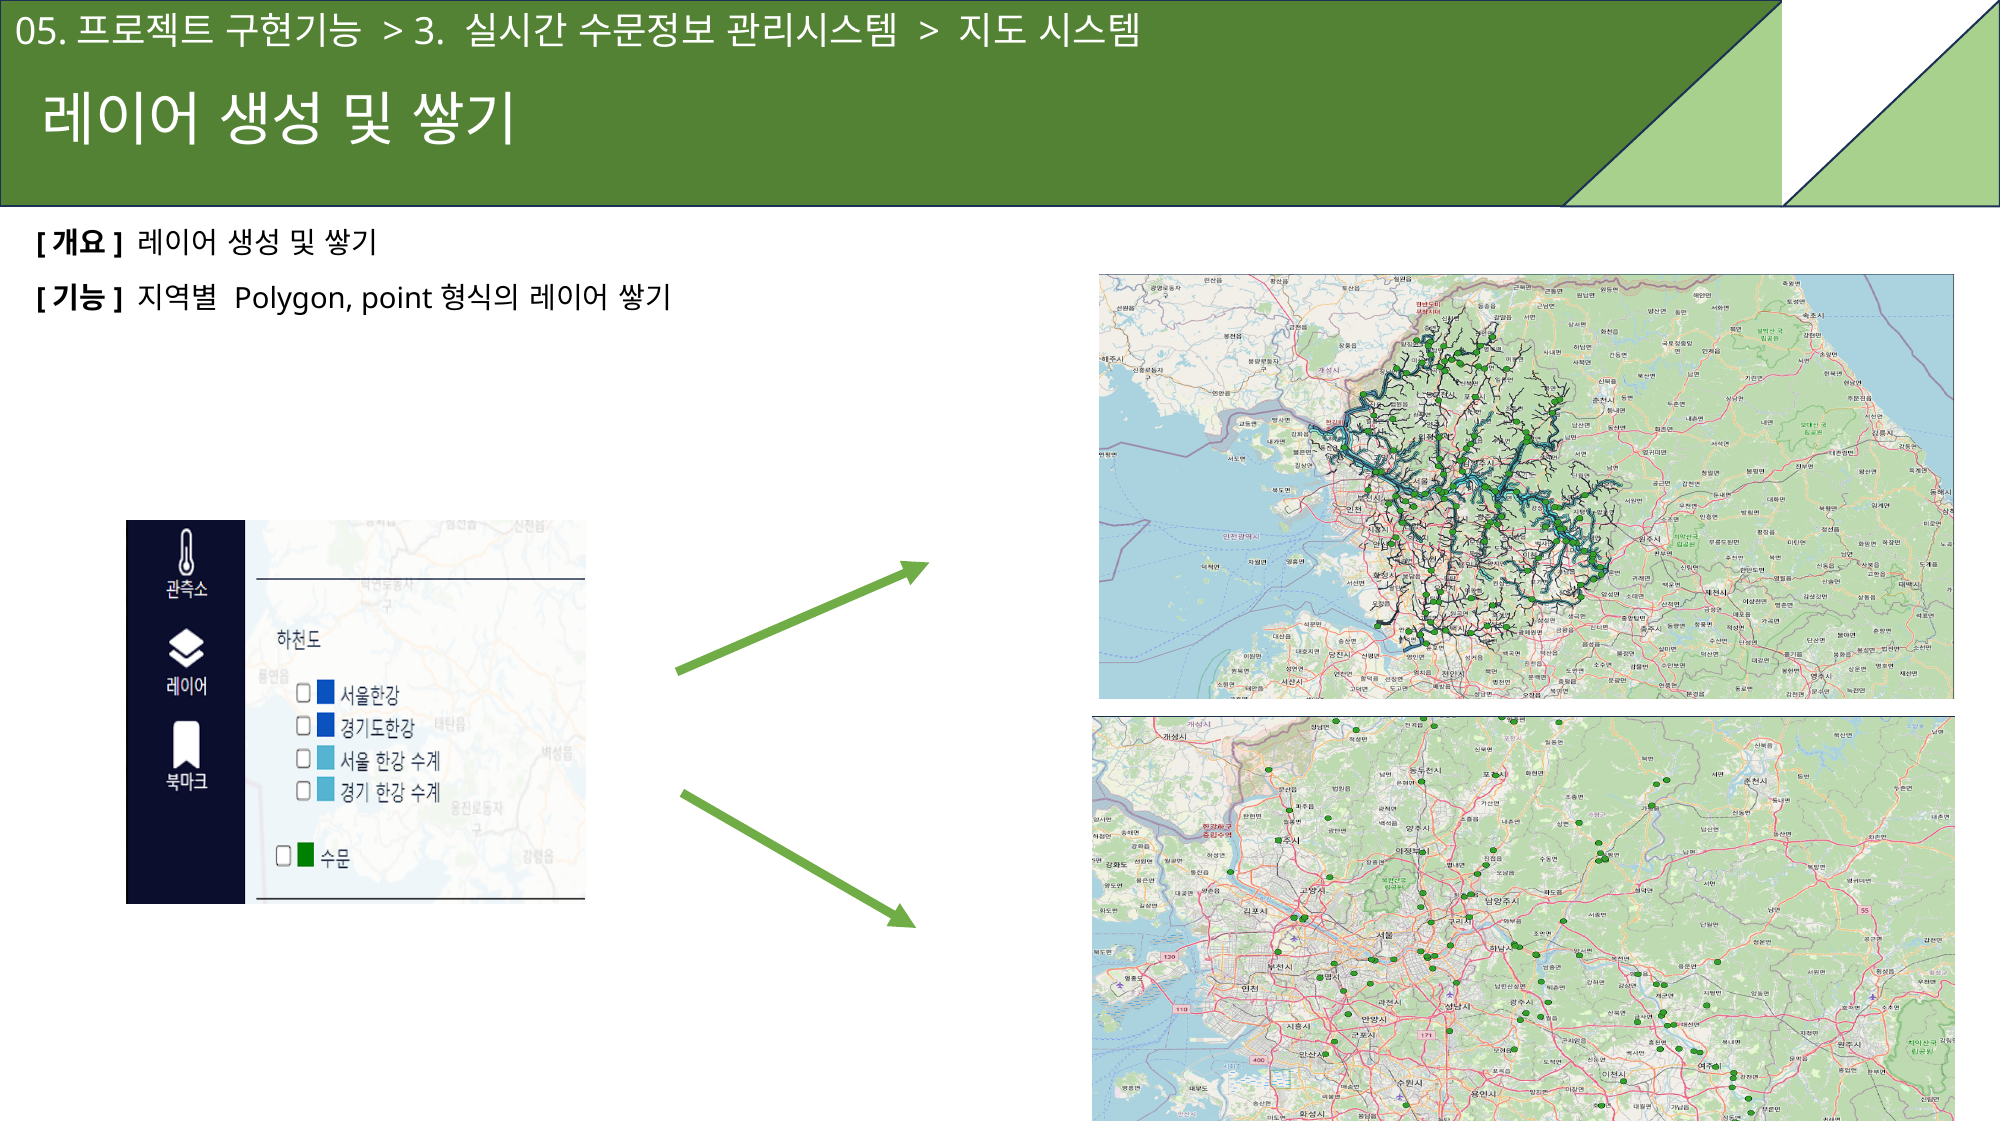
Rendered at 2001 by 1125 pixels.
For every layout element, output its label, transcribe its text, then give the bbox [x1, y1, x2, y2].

text_box 05.프로젝트 구현기능 > 3. 실시간 수문정보 관리시스템 > 지도 시스템 [0, 0, 1591, 105]
picture [1099, 274, 1955, 699]
text_box [개요] 레이어 생성 및 쌓기 [16, 194, 1949, 260]
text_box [676, 562, 930, 672]
text_box [0, 0, 1780, 207]
picture [126, 520, 586, 904]
text_box [1574, 0, 1782, 194]
text_box 레이어 생성 및 쌓기 [0, 75, 1181, 160]
picture [1092, 716, 1955, 1121]
text_box [기능] 지역별 Polygon, point형식의 레이어 쌓기 [16, 249, 1949, 328]
text_box [1782, 0, 1997, 194]
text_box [681, 792, 917, 928]
text_box [1794, 0, 2000, 208]
